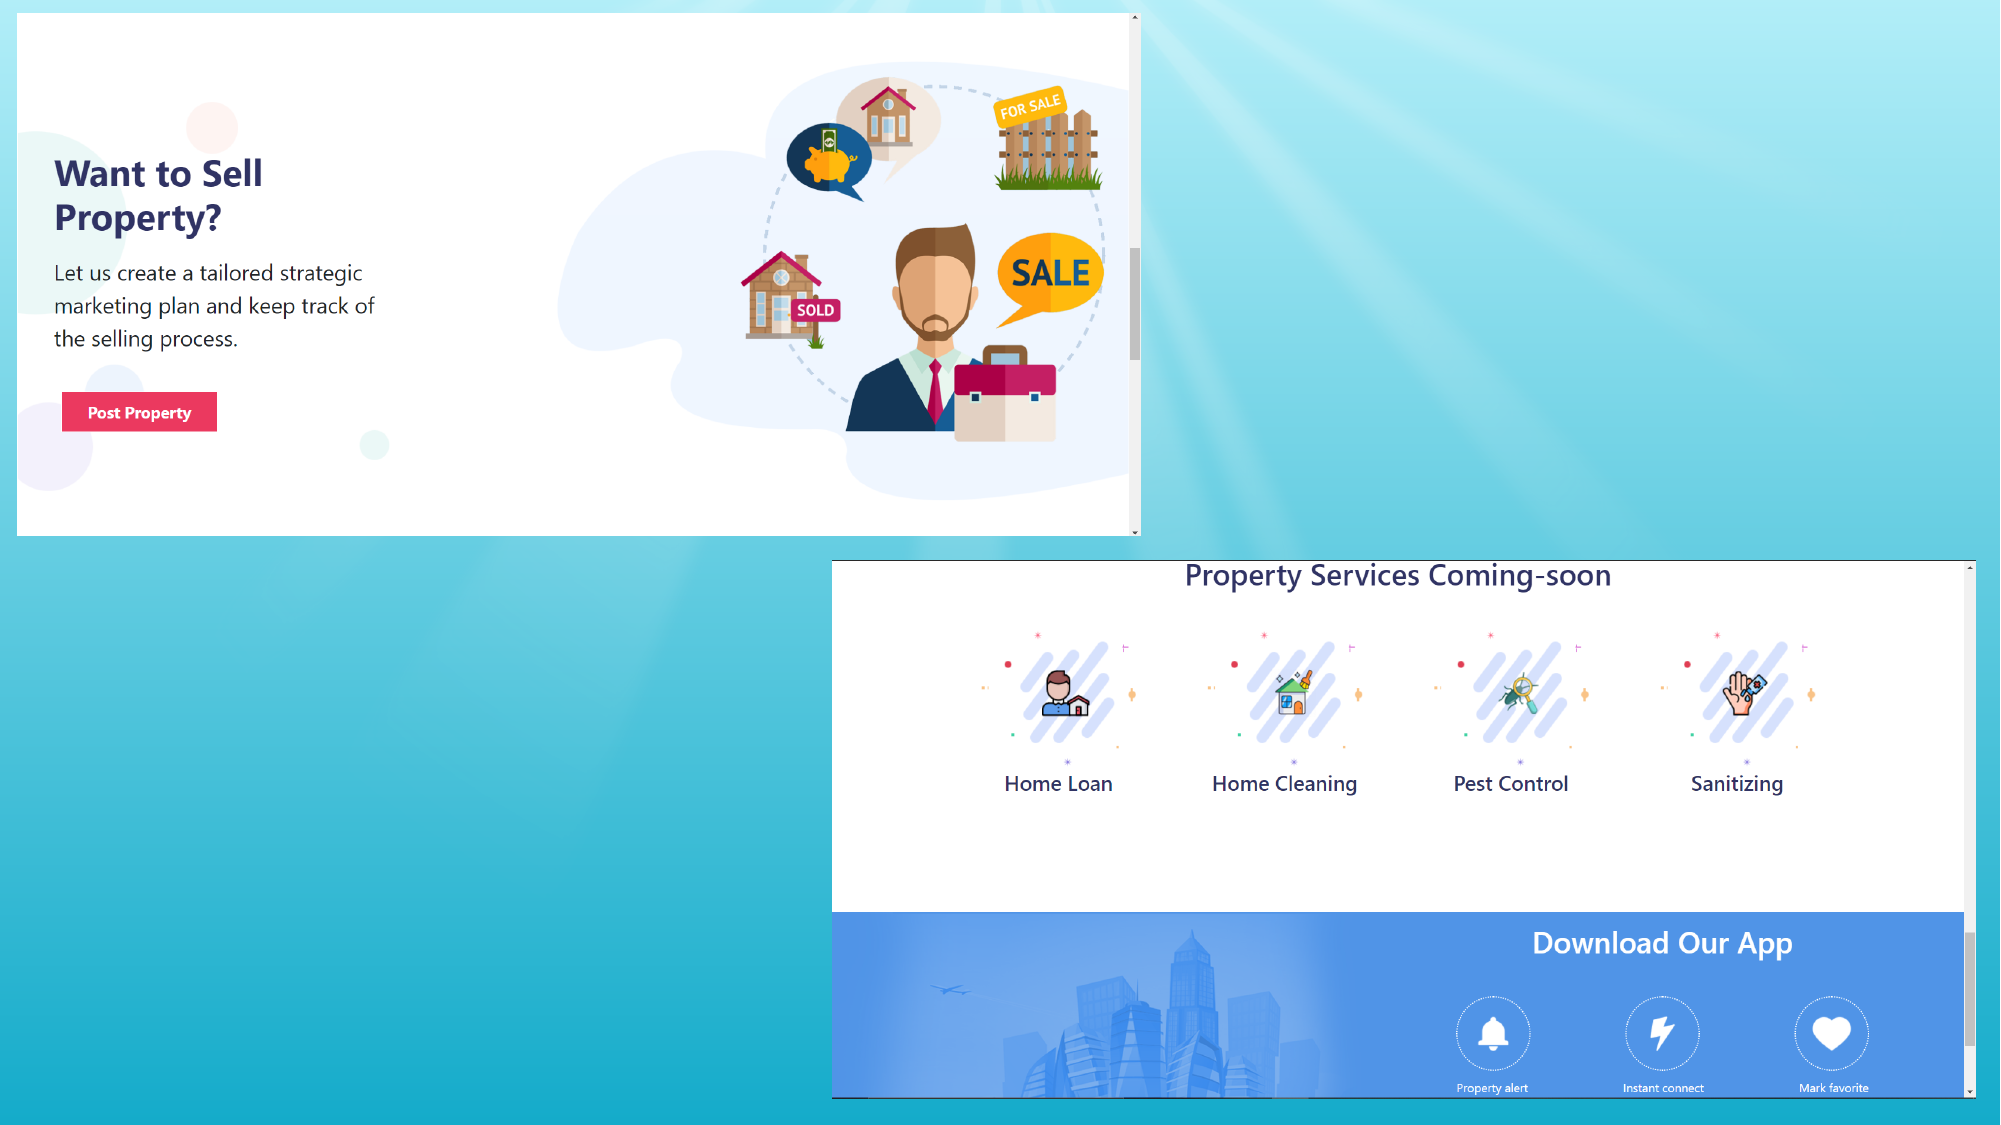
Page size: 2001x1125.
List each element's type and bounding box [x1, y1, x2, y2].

picture [832, 559, 1976, 1099]
picture [16, 13, 1141, 537]
